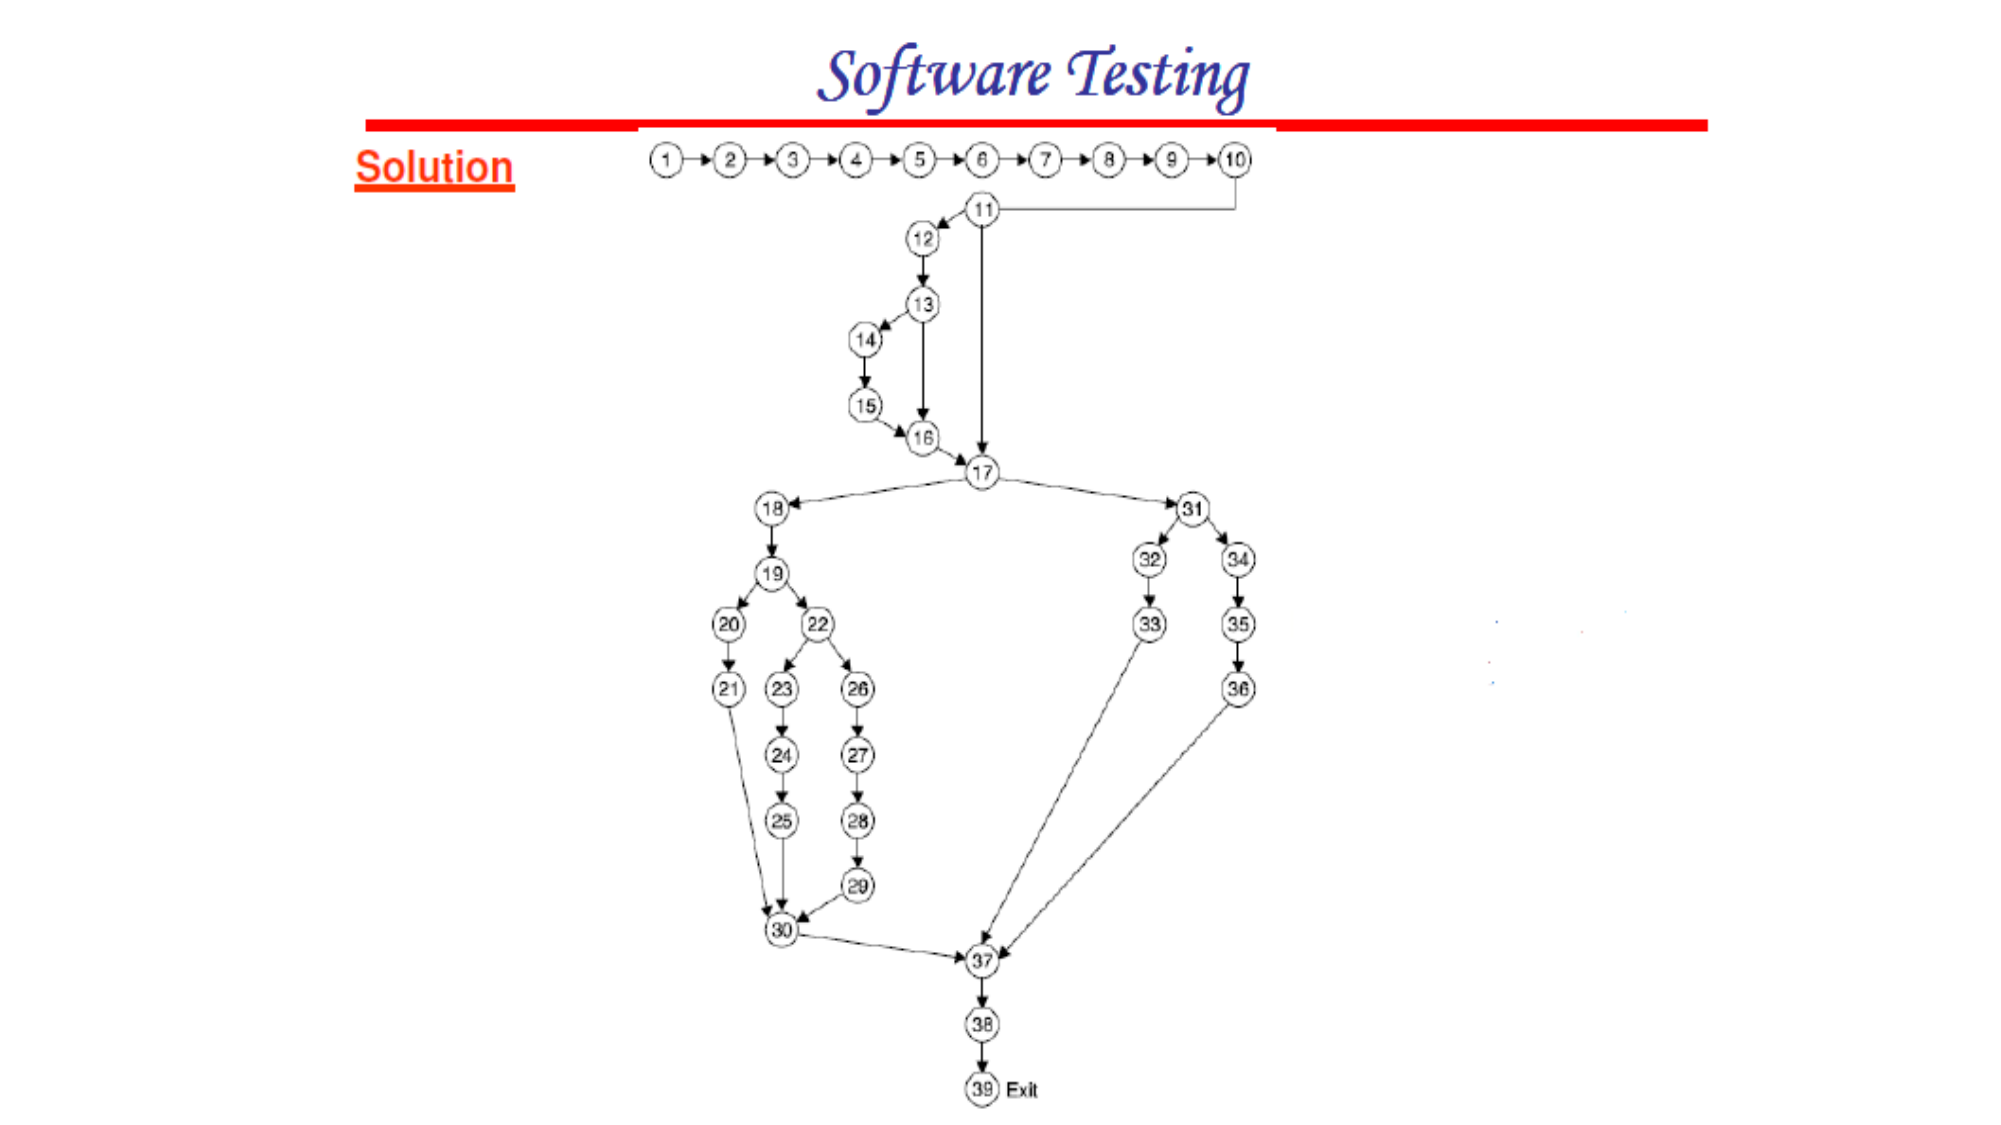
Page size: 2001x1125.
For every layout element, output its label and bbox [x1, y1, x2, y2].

picture [262, 37, 1750, 1125]
